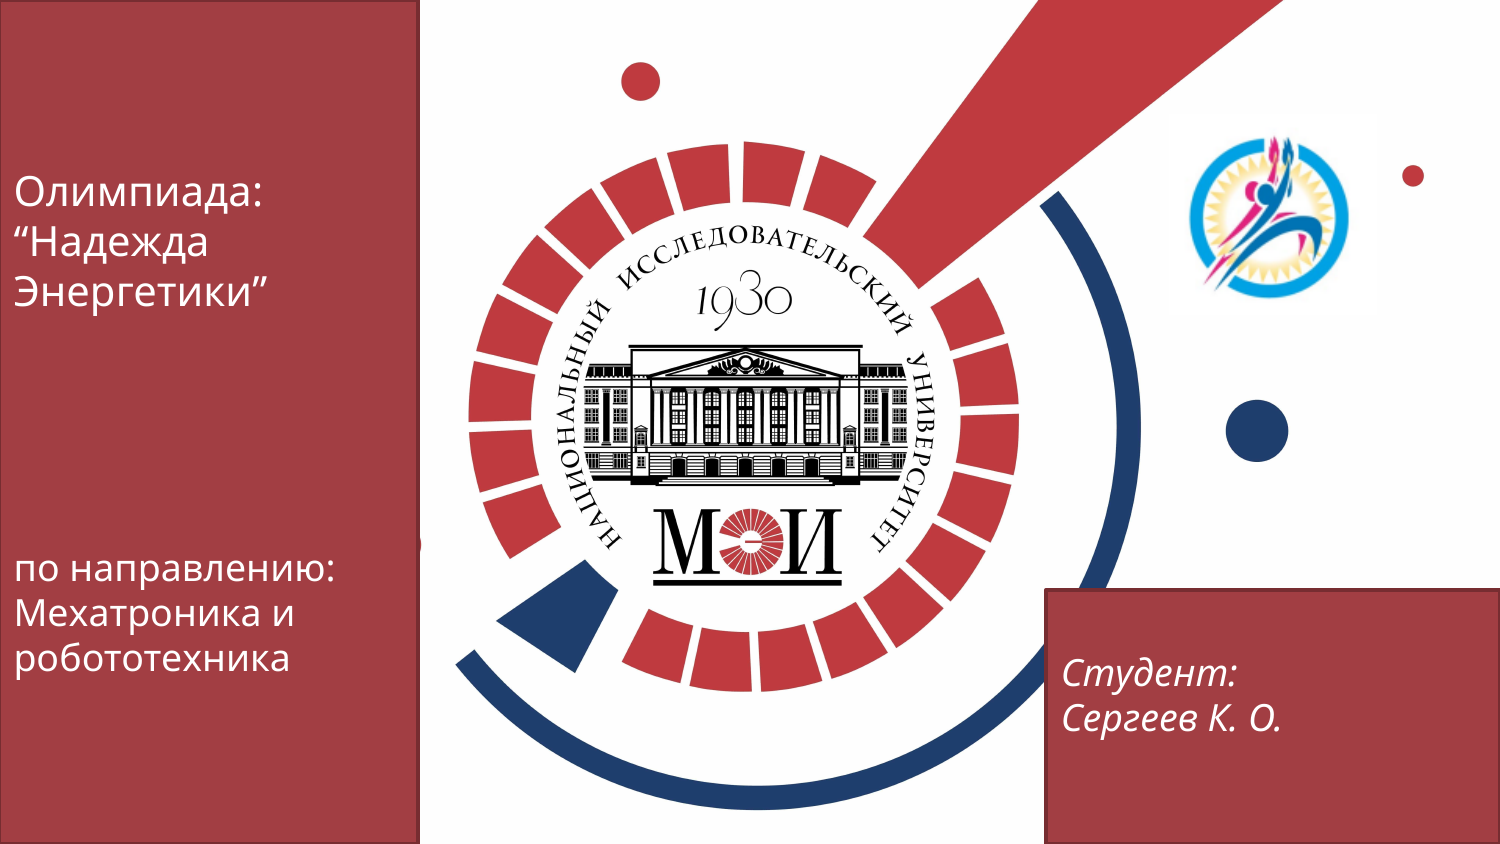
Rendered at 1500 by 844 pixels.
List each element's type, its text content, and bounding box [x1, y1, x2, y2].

text_box Студент: Сергеев К. О. [1044, 588, 1500, 844]
picture [420, 0, 1500, 844]
text_box Олимпиада: “Надежда Энергетики” по направлению: Мехатроника и робототехника [0, 0, 420, 844]
